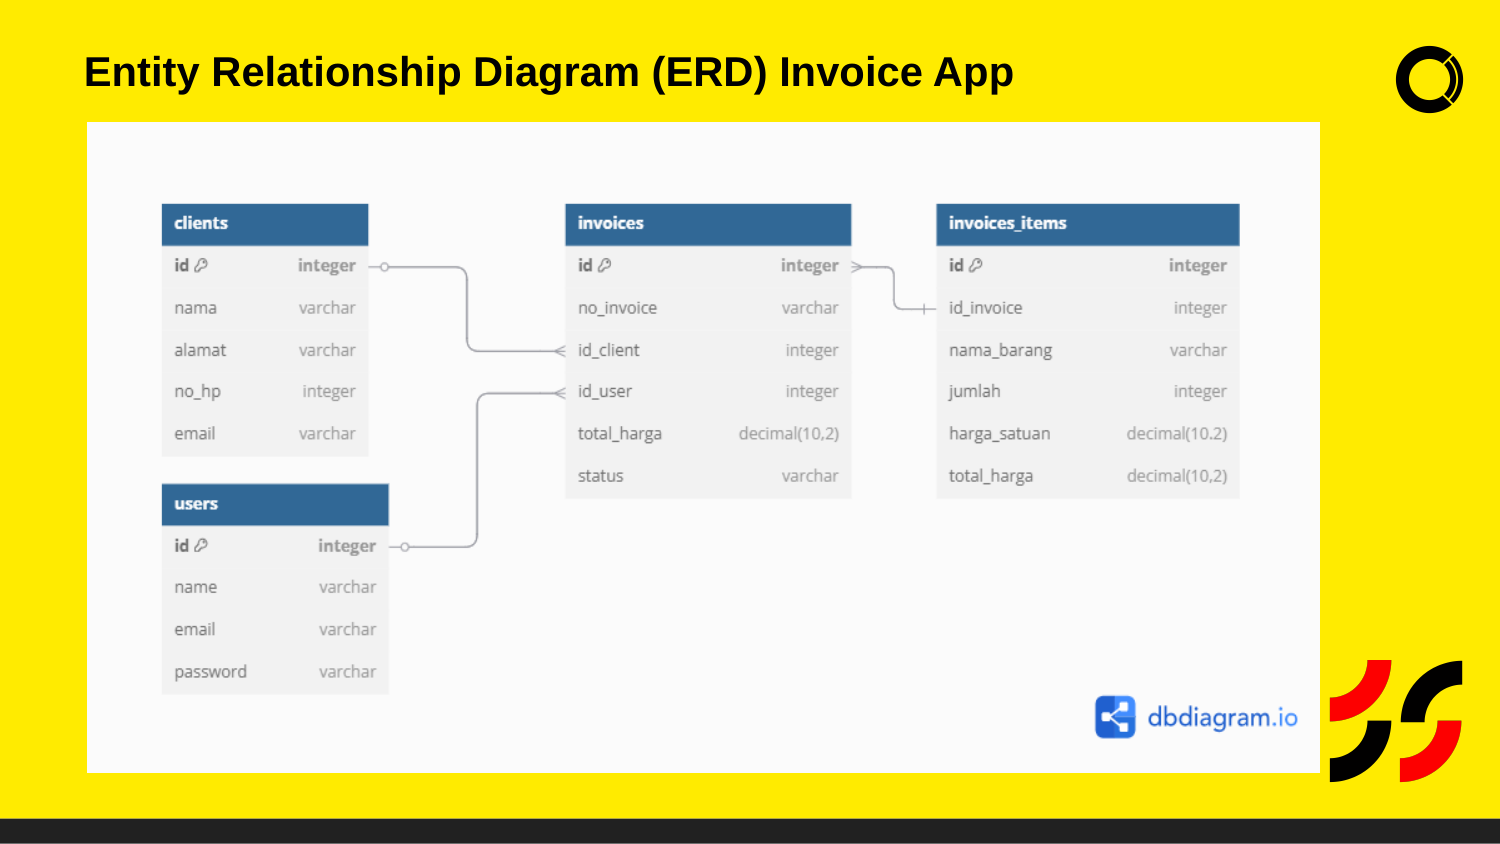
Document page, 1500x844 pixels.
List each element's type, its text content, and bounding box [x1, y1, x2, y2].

picture [87, 122, 1320, 773]
text_box Entity Relationship Diagram (ERD) Invoice App [0, 0, 1500, 818]
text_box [1319, 36, 1473, 799]
text_box [0, 818, 1500, 844]
